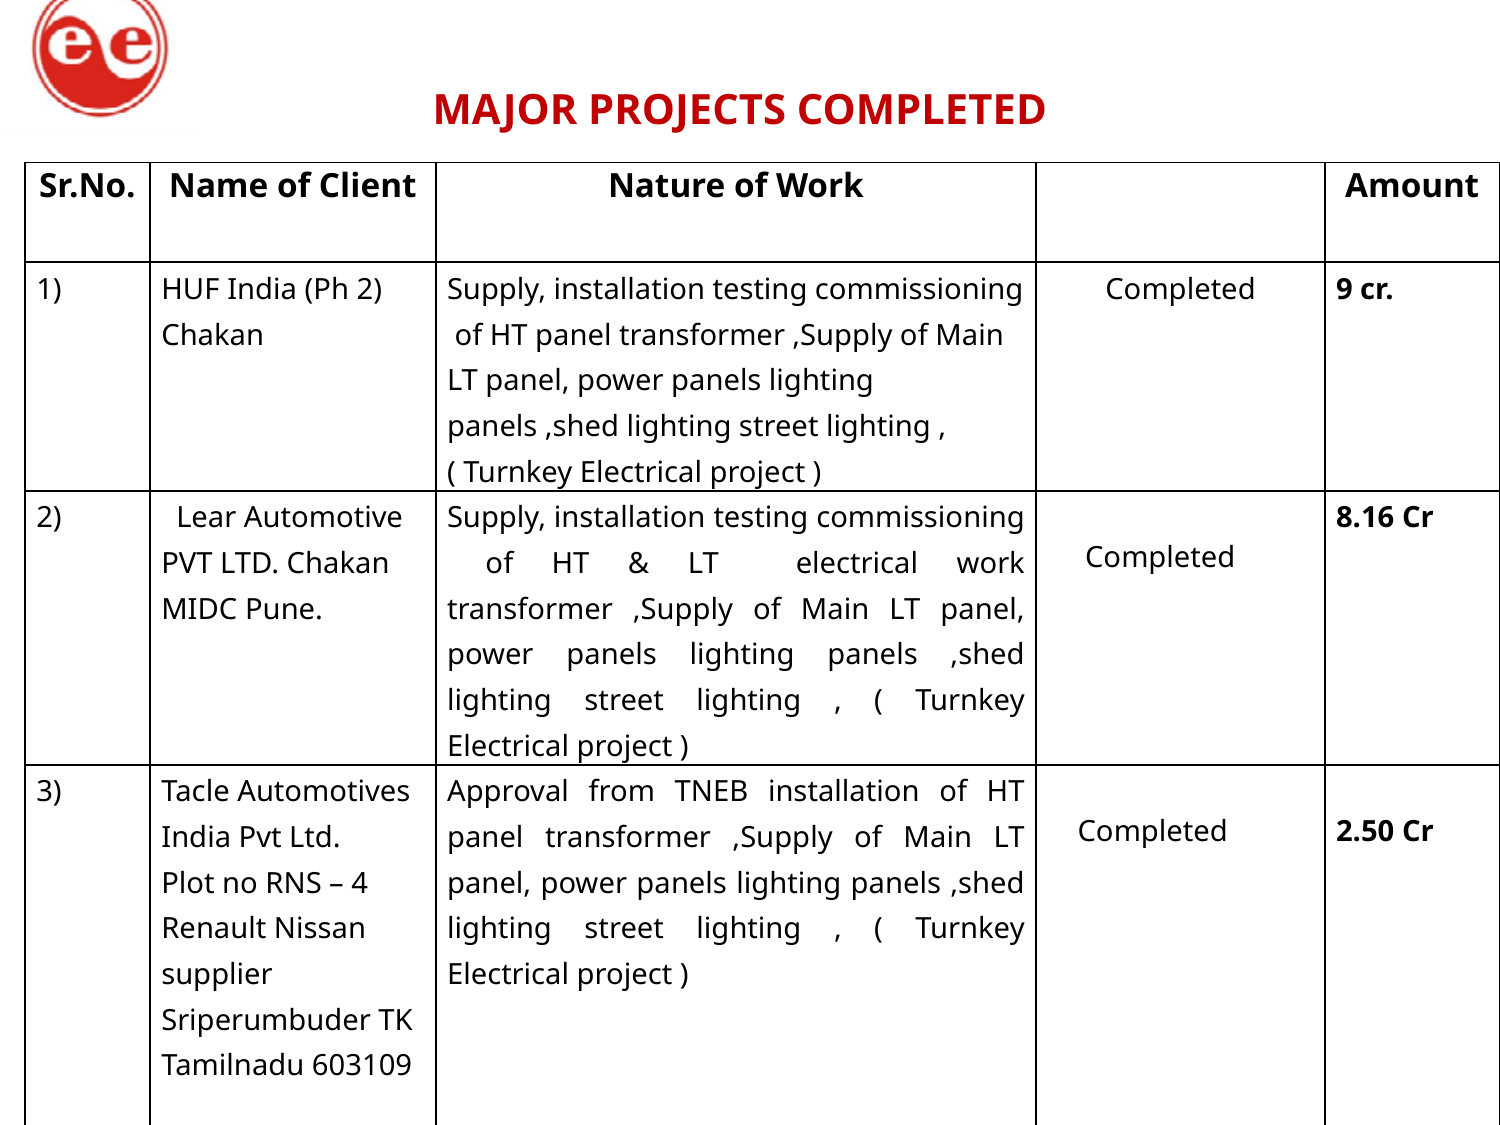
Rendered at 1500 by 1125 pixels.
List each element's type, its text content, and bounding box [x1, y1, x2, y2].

table_cell Supply, installation testing commissioning of HT & LT electrical work transformer ,Supply of Main LT panel, power panels lighting panels ,shed lighting street lighting , ( Turnkey Electrical project ) [437, 492, 1035, 764]
table_cell Completed [1037, 492, 1324, 764]
table_header Sr.No. [26, 163, 149, 261]
table_cell Supply, installation testing commissioning of HT panel transformer ,Supply of Main LT panel, power panels lighting panels ,shed lighting street lighting , ( Turnkey Electrical project ) [437, 263, 1035, 490]
table_header Nature of Work [437, 163, 1035, 261]
table_header Amount [1326, 163, 1499, 261]
text_box MAJOR PROJECTS COMPLETED [374, 75, 1350, 140]
picture [0, 0, 200, 135]
table_header [1037, 163, 1324, 261]
table_cell Completed [1037, 263, 1324, 490]
table_cell HUF India (Ph 2) Chakan [151, 263, 435, 490]
table_cell Lear Automotive PVT LTD. Chakan MIDC Pune. [151, 492, 435, 764]
table_cell 2.50 Cr [1326, 766, 1499, 1125]
table_cell 9 cr. [1326, 263, 1499, 490]
table_cell Approval from TNEB installation of HT panel transformer ,Supply of Main LT panel, power panels lighting panels ,shed lighting street lighting , ( Turnkey Electrical project ) [437, 766, 1035, 1125]
table_cell 8.16 Cr [1326, 492, 1499, 764]
table_cell 3) [26, 766, 149, 1125]
table_cell Tacle Automotives India Pvt Ltd. Plot no RNS – 4 Renault Nissan supplier Sriperumbuder TK Tamilnadu 603109 [151, 766, 435, 1125]
table_cell Completed [1037, 766, 1324, 1125]
table_header Name of Client [151, 163, 435, 261]
table_cell 1) [26, 263, 149, 490]
table_cell 2) [26, 492, 149, 764]
